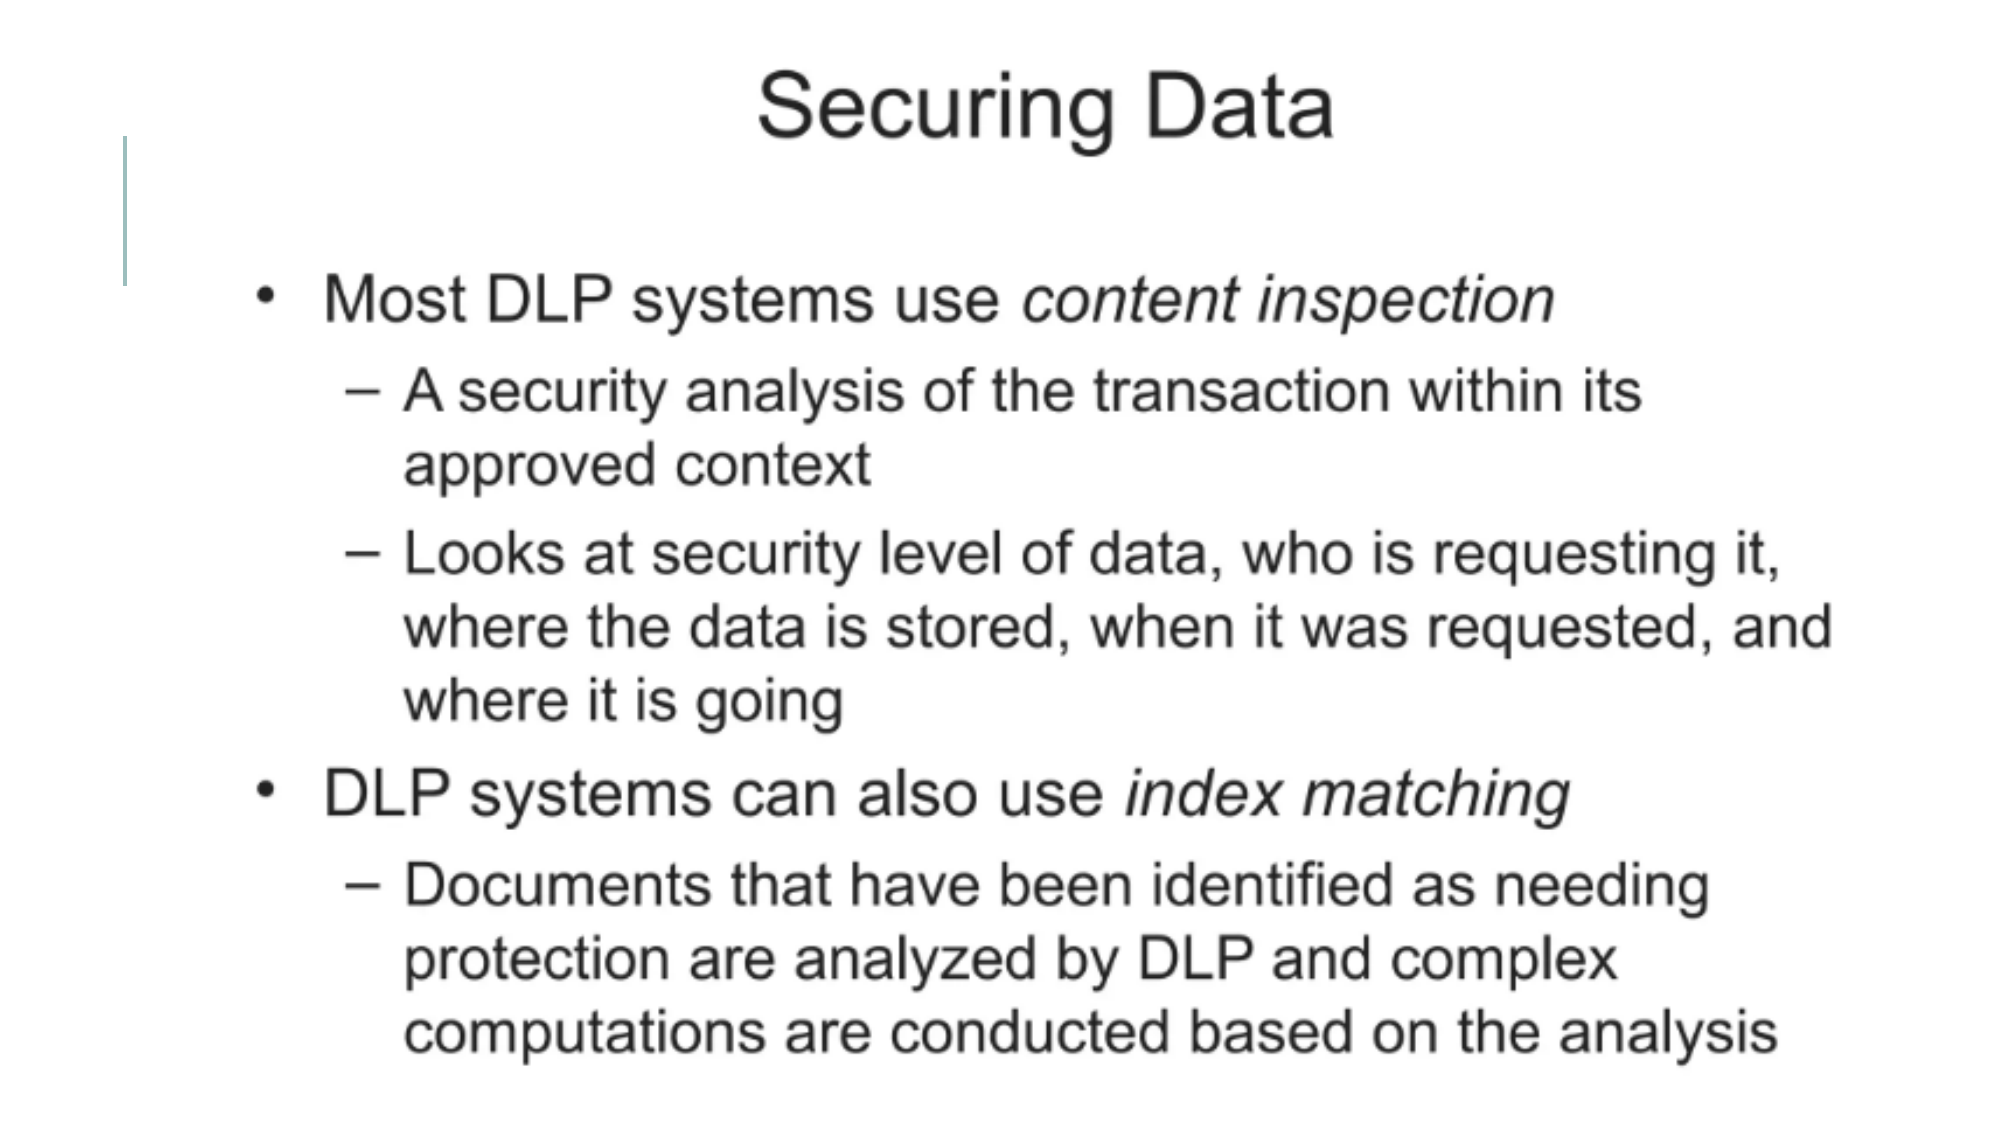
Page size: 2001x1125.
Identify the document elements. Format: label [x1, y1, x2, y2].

list [188, 0, 1878, 1101]
